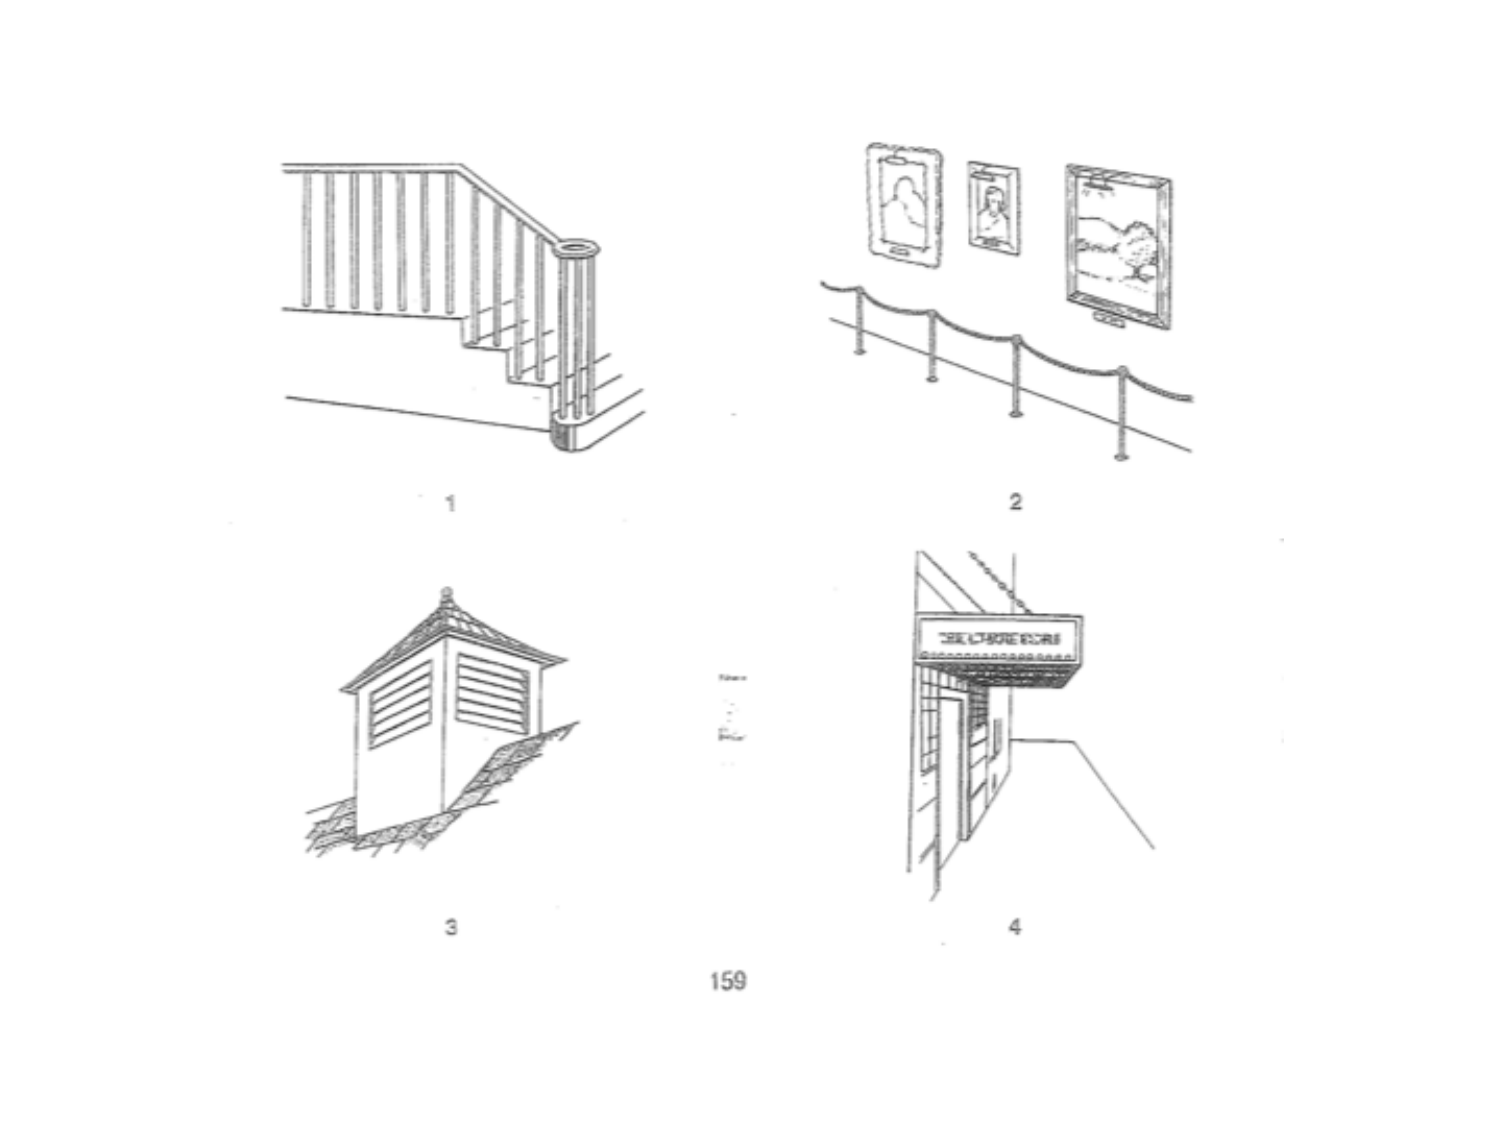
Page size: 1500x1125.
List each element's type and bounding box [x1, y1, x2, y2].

picture [216, 120, 1284, 1003]
